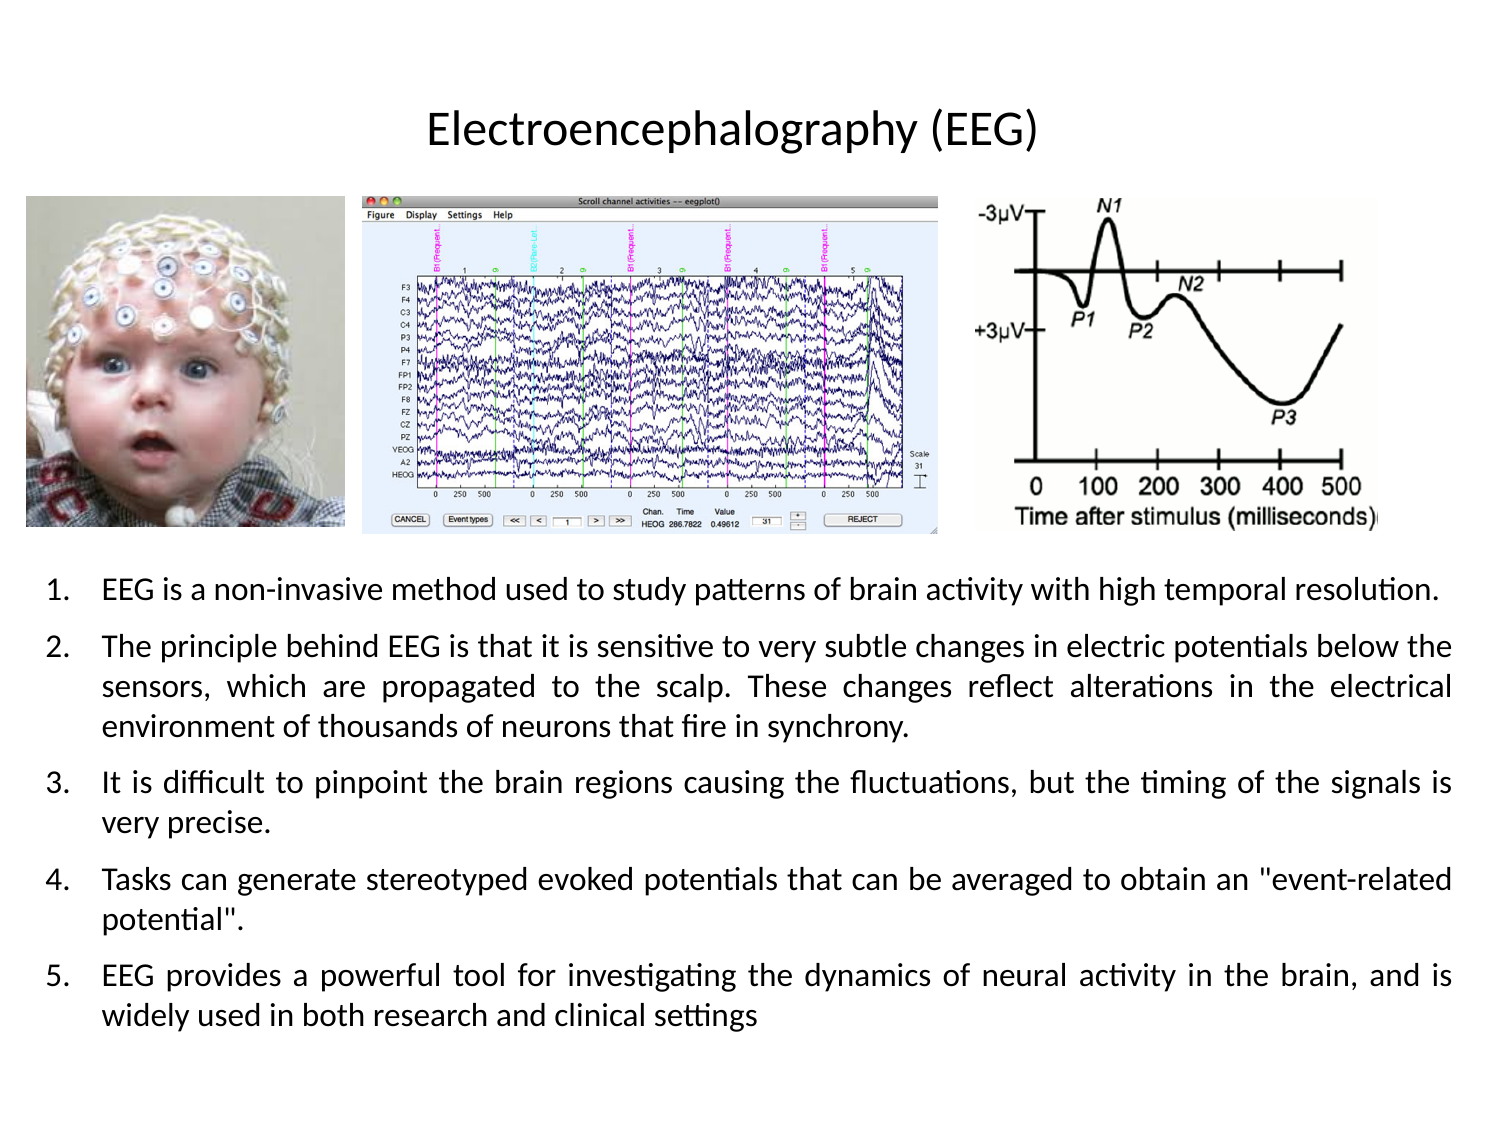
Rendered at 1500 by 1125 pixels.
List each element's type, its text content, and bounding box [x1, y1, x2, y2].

text_box Electroencephalography (EEG) [411, 88, 1073, 164]
picture [26, 196, 345, 527]
picture [973, 196, 1380, 532]
picture [362, 196, 938, 534]
text_box EEG is a non-invasive method used to study patterns of brain activity with high temporal resolution. The principle behind EEG is that it is sensitive to very subtle changes in electric potentials below the sensors, which are propagated to the scalp. These changes reflect alterations in the electrical environment of thousands of neurons that fire in synchrony. It is difficult to pinpoint the brain regions causing the fluctuations, but the timing of the signals is very precise. Tasks can generate stereotyped evoked potentials that can be averaged to obtain an "event-related potential". EEG provides a powerful tool for investigating the dynamics of neural activity in the brain, and is widely used in both research and clinical settings [30, 559, 1470, 1041]
